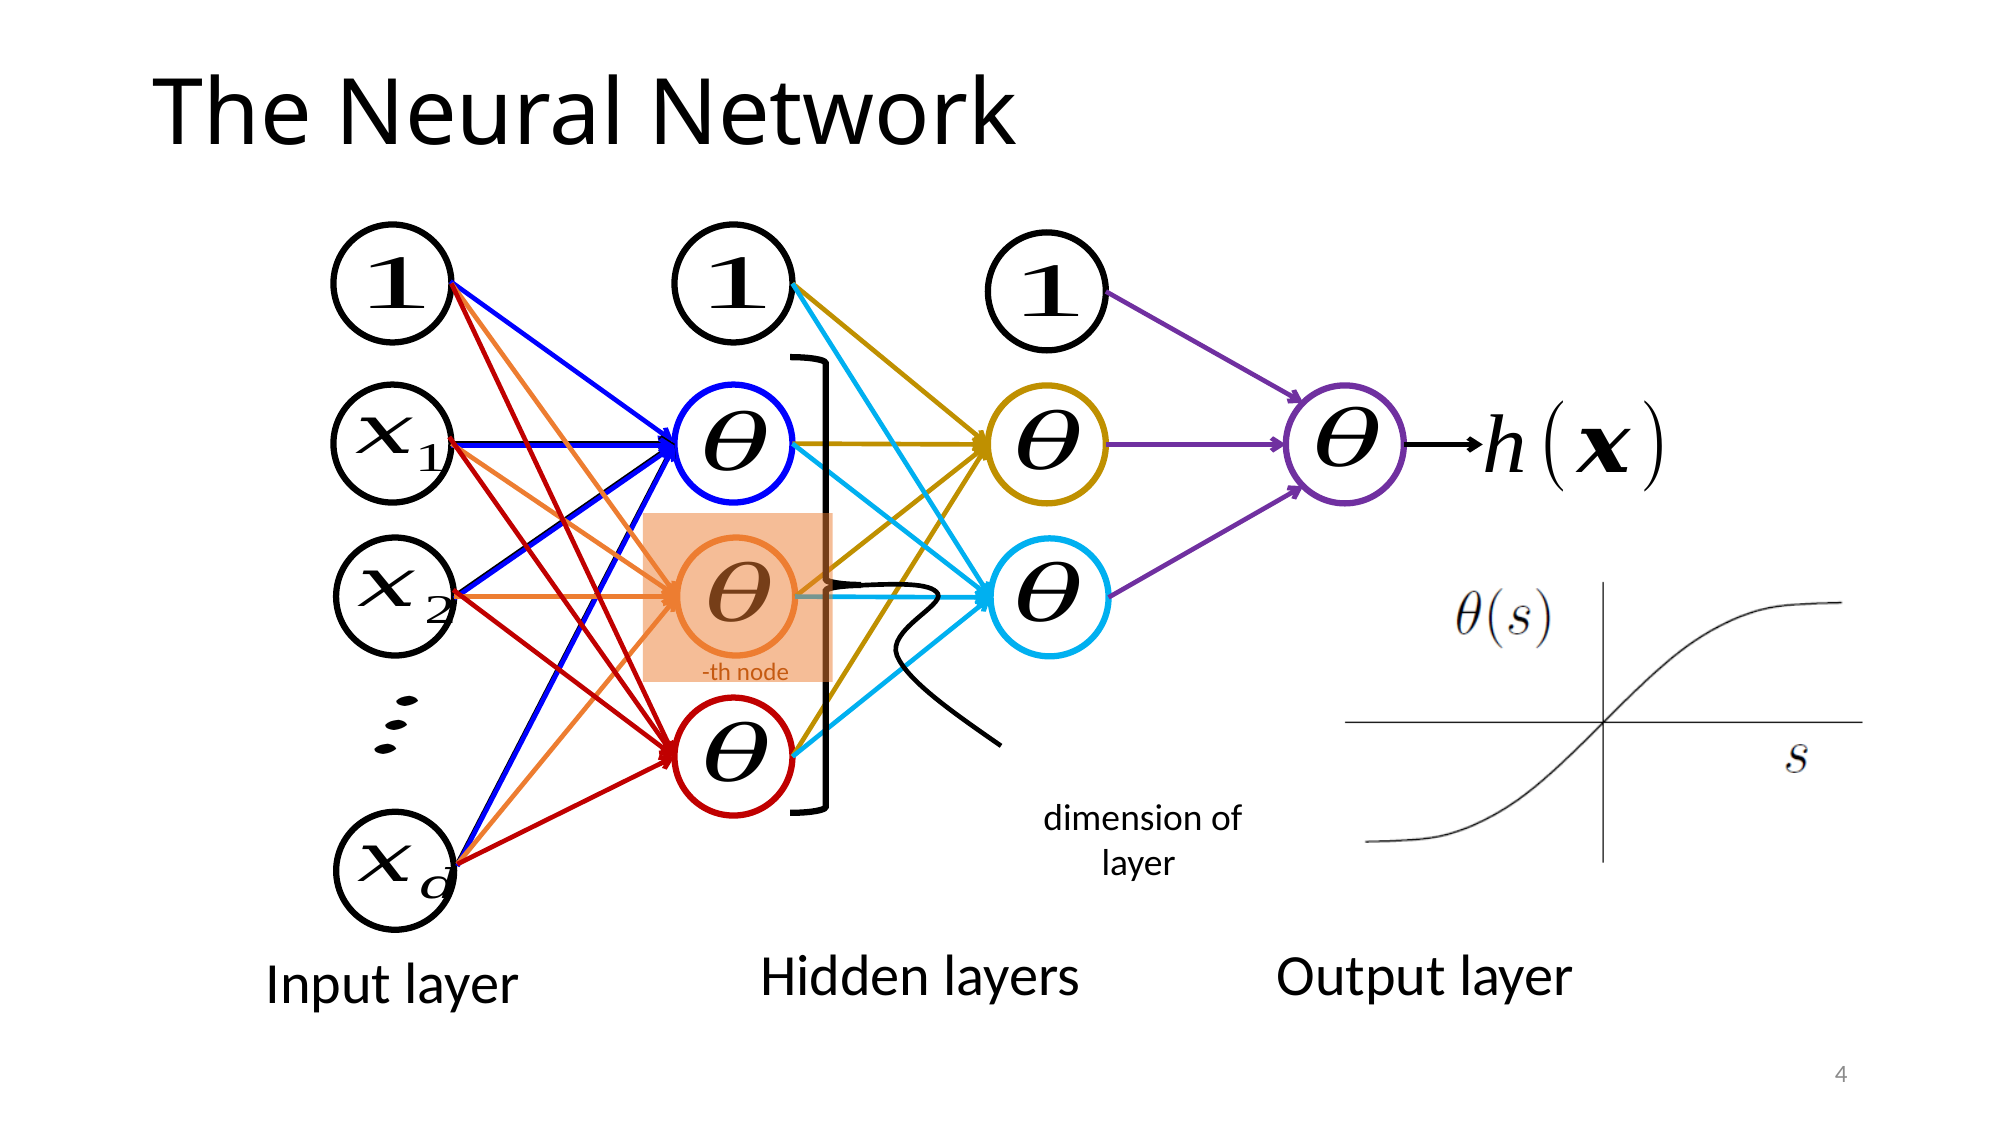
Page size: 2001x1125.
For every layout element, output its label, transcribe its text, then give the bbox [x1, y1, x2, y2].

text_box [457, 756, 675, 865]
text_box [451, 283, 675, 436]
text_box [792, 597, 991, 757]
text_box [449, 436, 675, 757]
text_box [674, 224, 793, 343]
text_box [790, 683, 827, 814]
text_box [336, 537, 449, 656]
text_box [991, 384, 1107, 505]
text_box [1105, 291, 1304, 403]
picture [1329, 526, 1889, 893]
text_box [1108, 486, 1304, 598]
title The Neural Network [137, 6, 1863, 225]
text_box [453, 589, 675, 757]
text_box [792, 283, 991, 443]
text_box [1284, 384, 1405, 505]
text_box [336, 811, 458, 930]
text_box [333, 224, 452, 343]
text_box [991, 734, 1002, 747]
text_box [792, 443, 991, 597]
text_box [333, 384, 450, 503]
slide_number 4 [1412, 1042, 1863, 1103]
text_box [678, 383, 790, 504]
text_box [991, 537, 1110, 658]
text_box [678, 696, 790, 817]
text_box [987, 232, 1106, 351]
text_box [678, 512, 792, 683]
